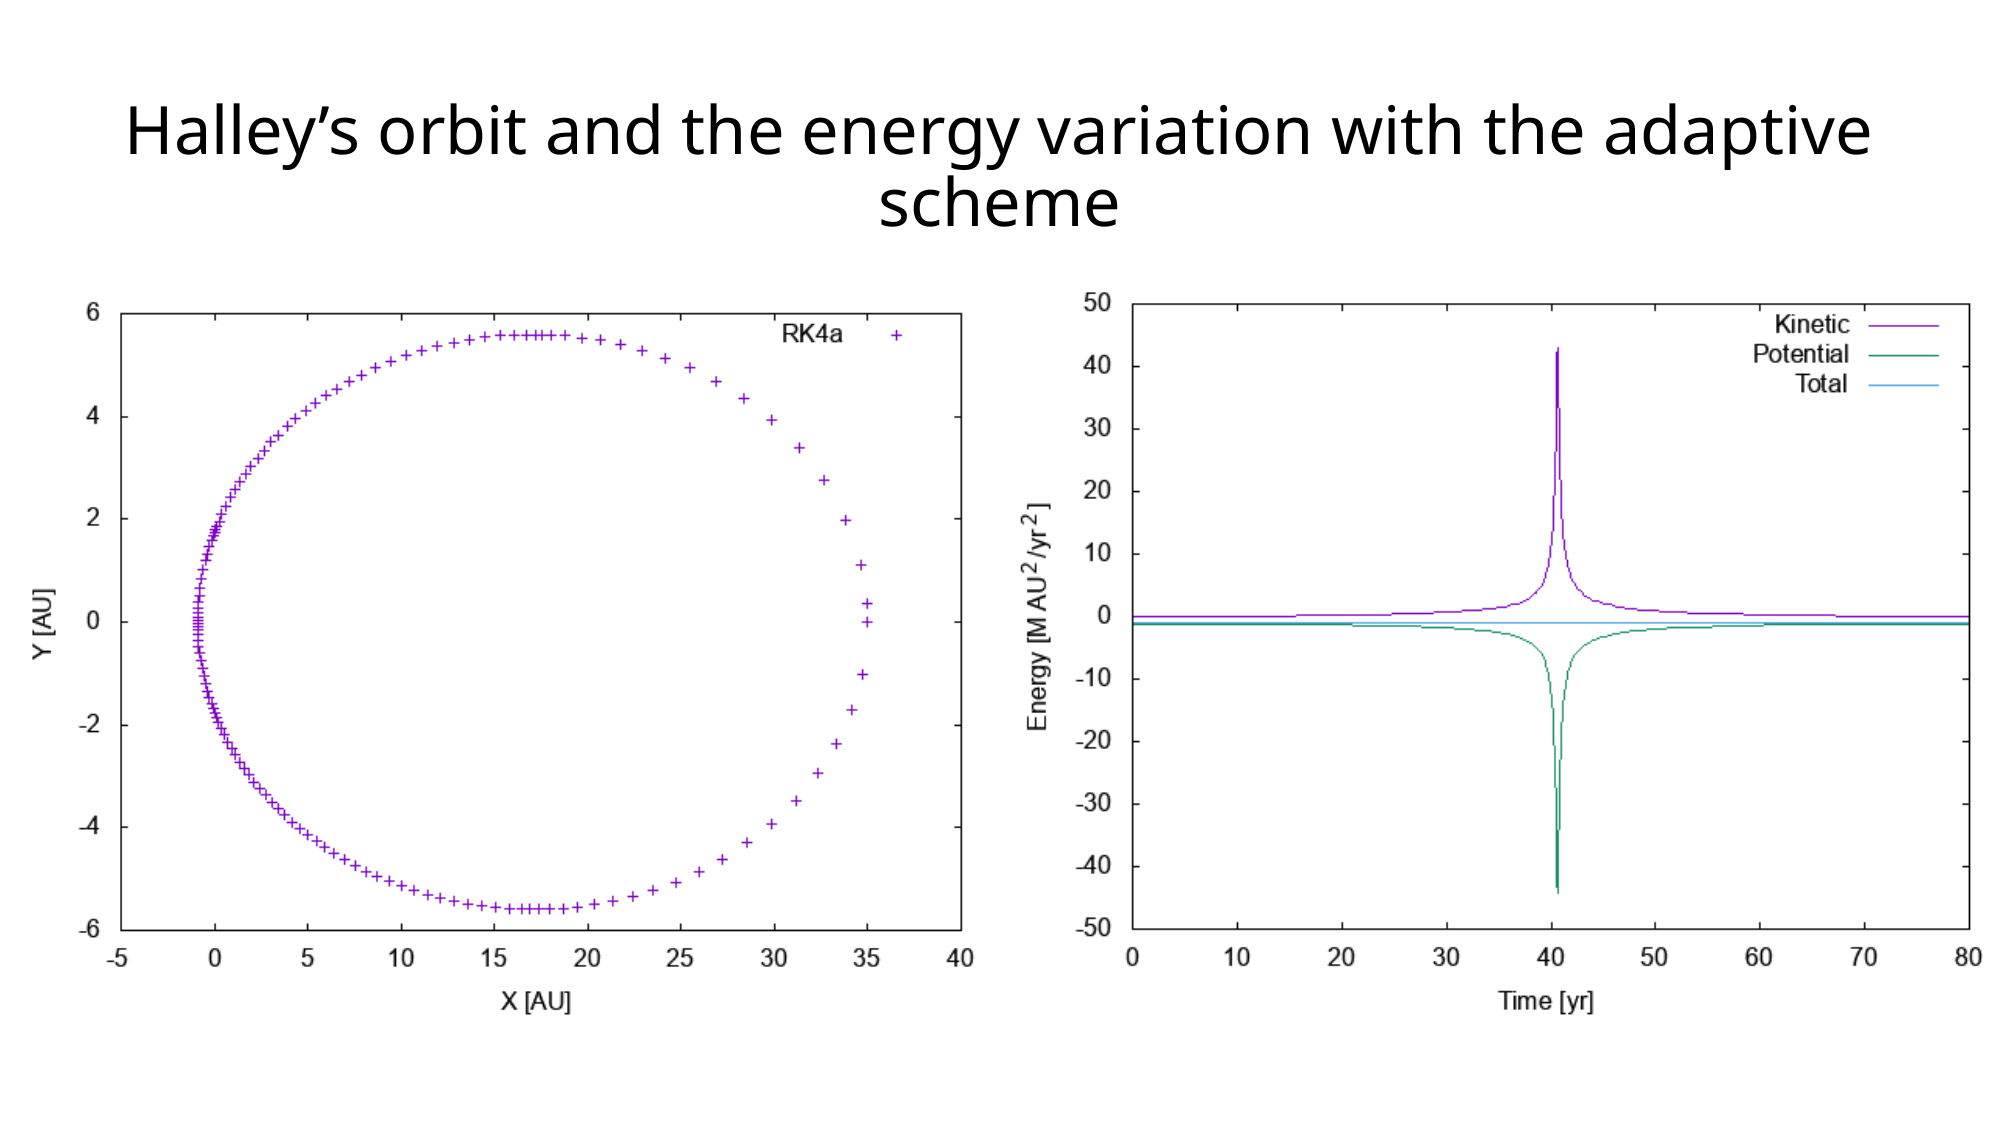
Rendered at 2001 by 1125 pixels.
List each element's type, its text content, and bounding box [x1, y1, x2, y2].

picture [1018, 277, 1994, 1024]
picture [25, 287, 987, 1024]
title Halley’s orbit and the energy variation with the adaptive scheme [68, 59, 1932, 278]
